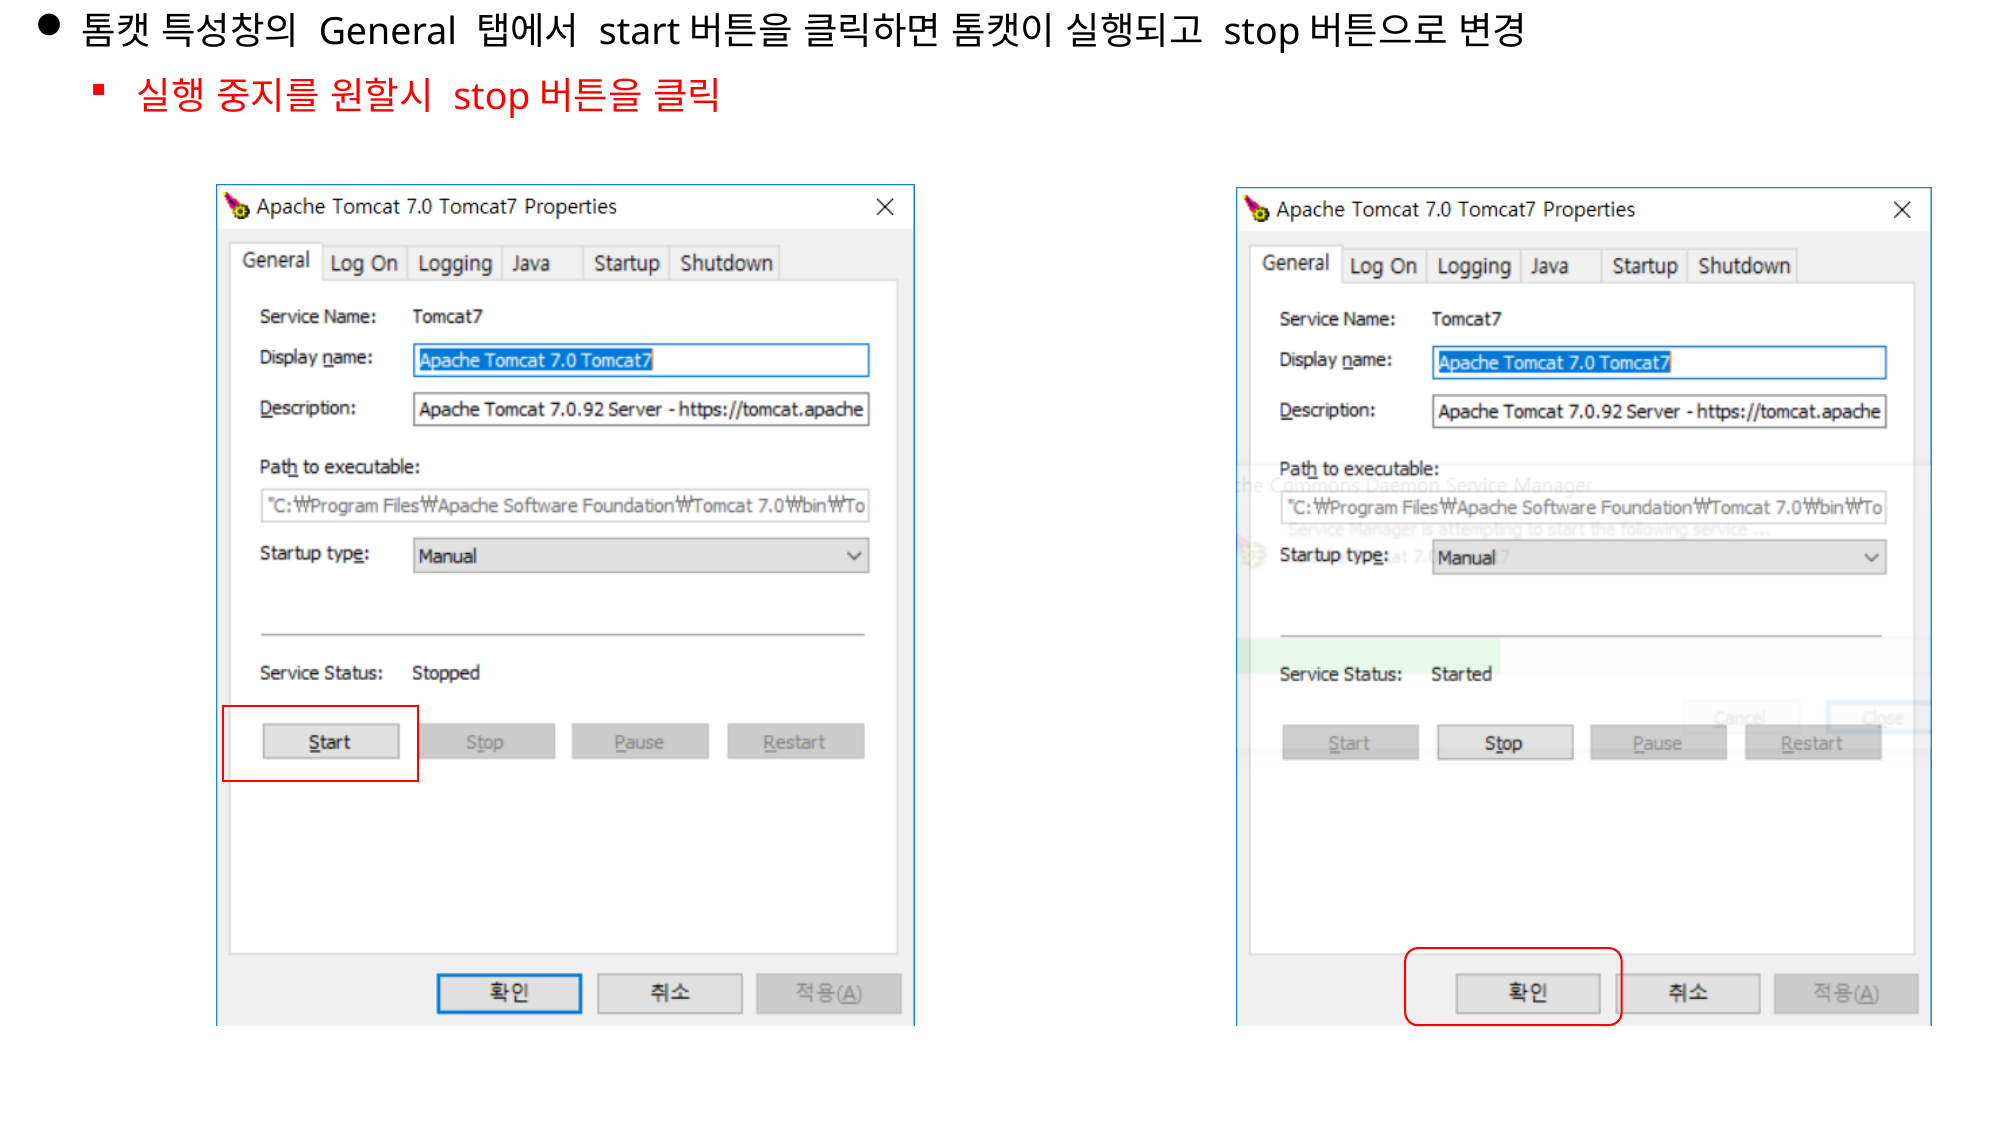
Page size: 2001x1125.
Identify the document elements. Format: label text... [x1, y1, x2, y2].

text_box 톰캣 특성창의 General 탭에서 start버튼을 클릭하면 톰캣이 실행되고 stop버튼으로 변경 [20, 0, 1543, 60]
picture [216, 184, 915, 1026]
text_box 실행 중지를 원할시 stop버튼을 클릭 [75, 64, 759, 125]
picture [1236, 187, 1932, 1026]
